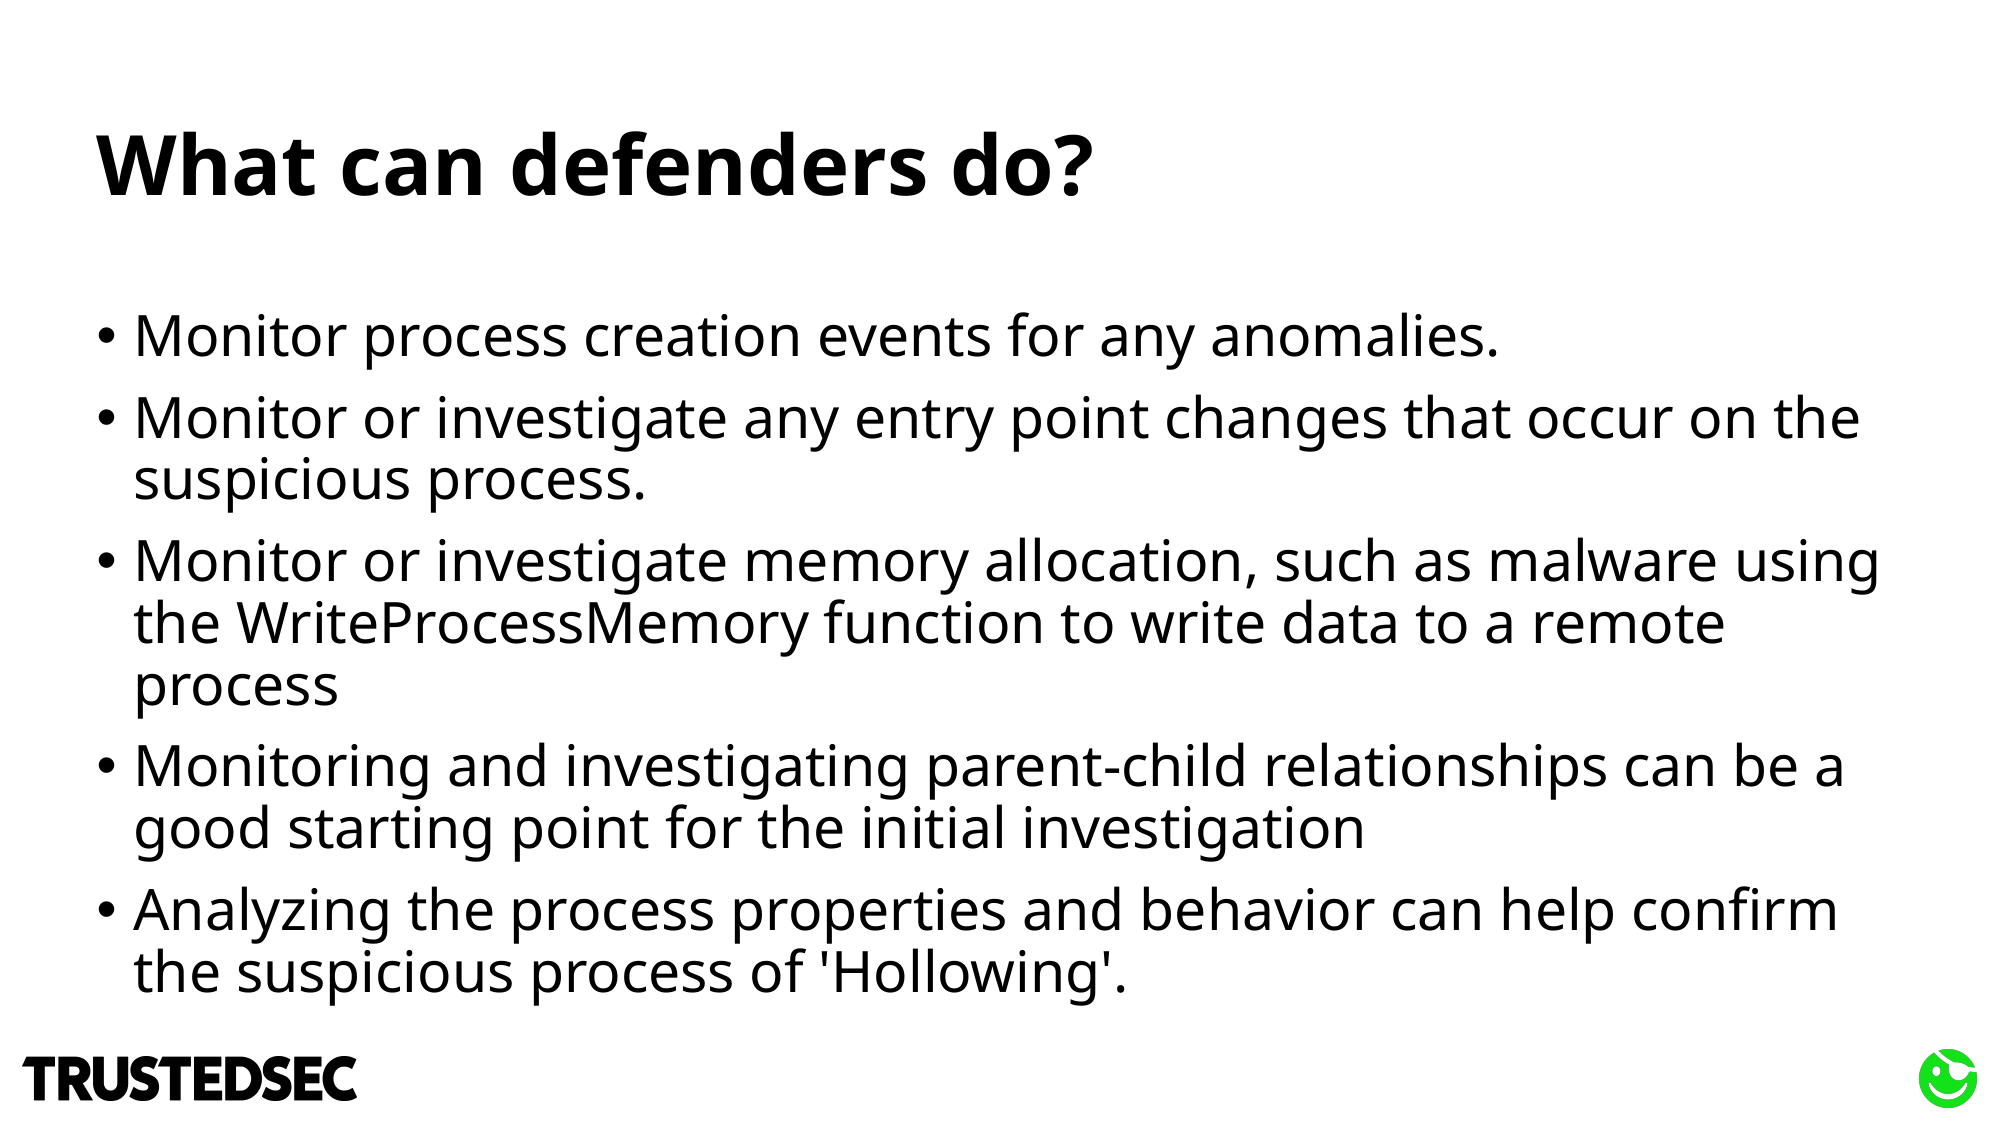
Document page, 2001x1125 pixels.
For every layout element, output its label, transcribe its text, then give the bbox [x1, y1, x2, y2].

list Monitor process creation events for any anomalies. Monitor or investigate any entry point changes that occur on the suspicious process. Monitor or investigate memory allocation, such as malware using the WriteProcessMemory function to write data to a remote process Monitoring and investigating parent-child relationships can be a good starting point for the initial investigation Analyzing the process properties and behavior can help confirm the suspicious process of 'Hollowing'. [81, 299, 1948, 1014]
picture [22, 1056, 357, 1101]
picture [1919, 1049, 1977, 1108]
title What can defenders do? [81, 59, 1948, 278]
